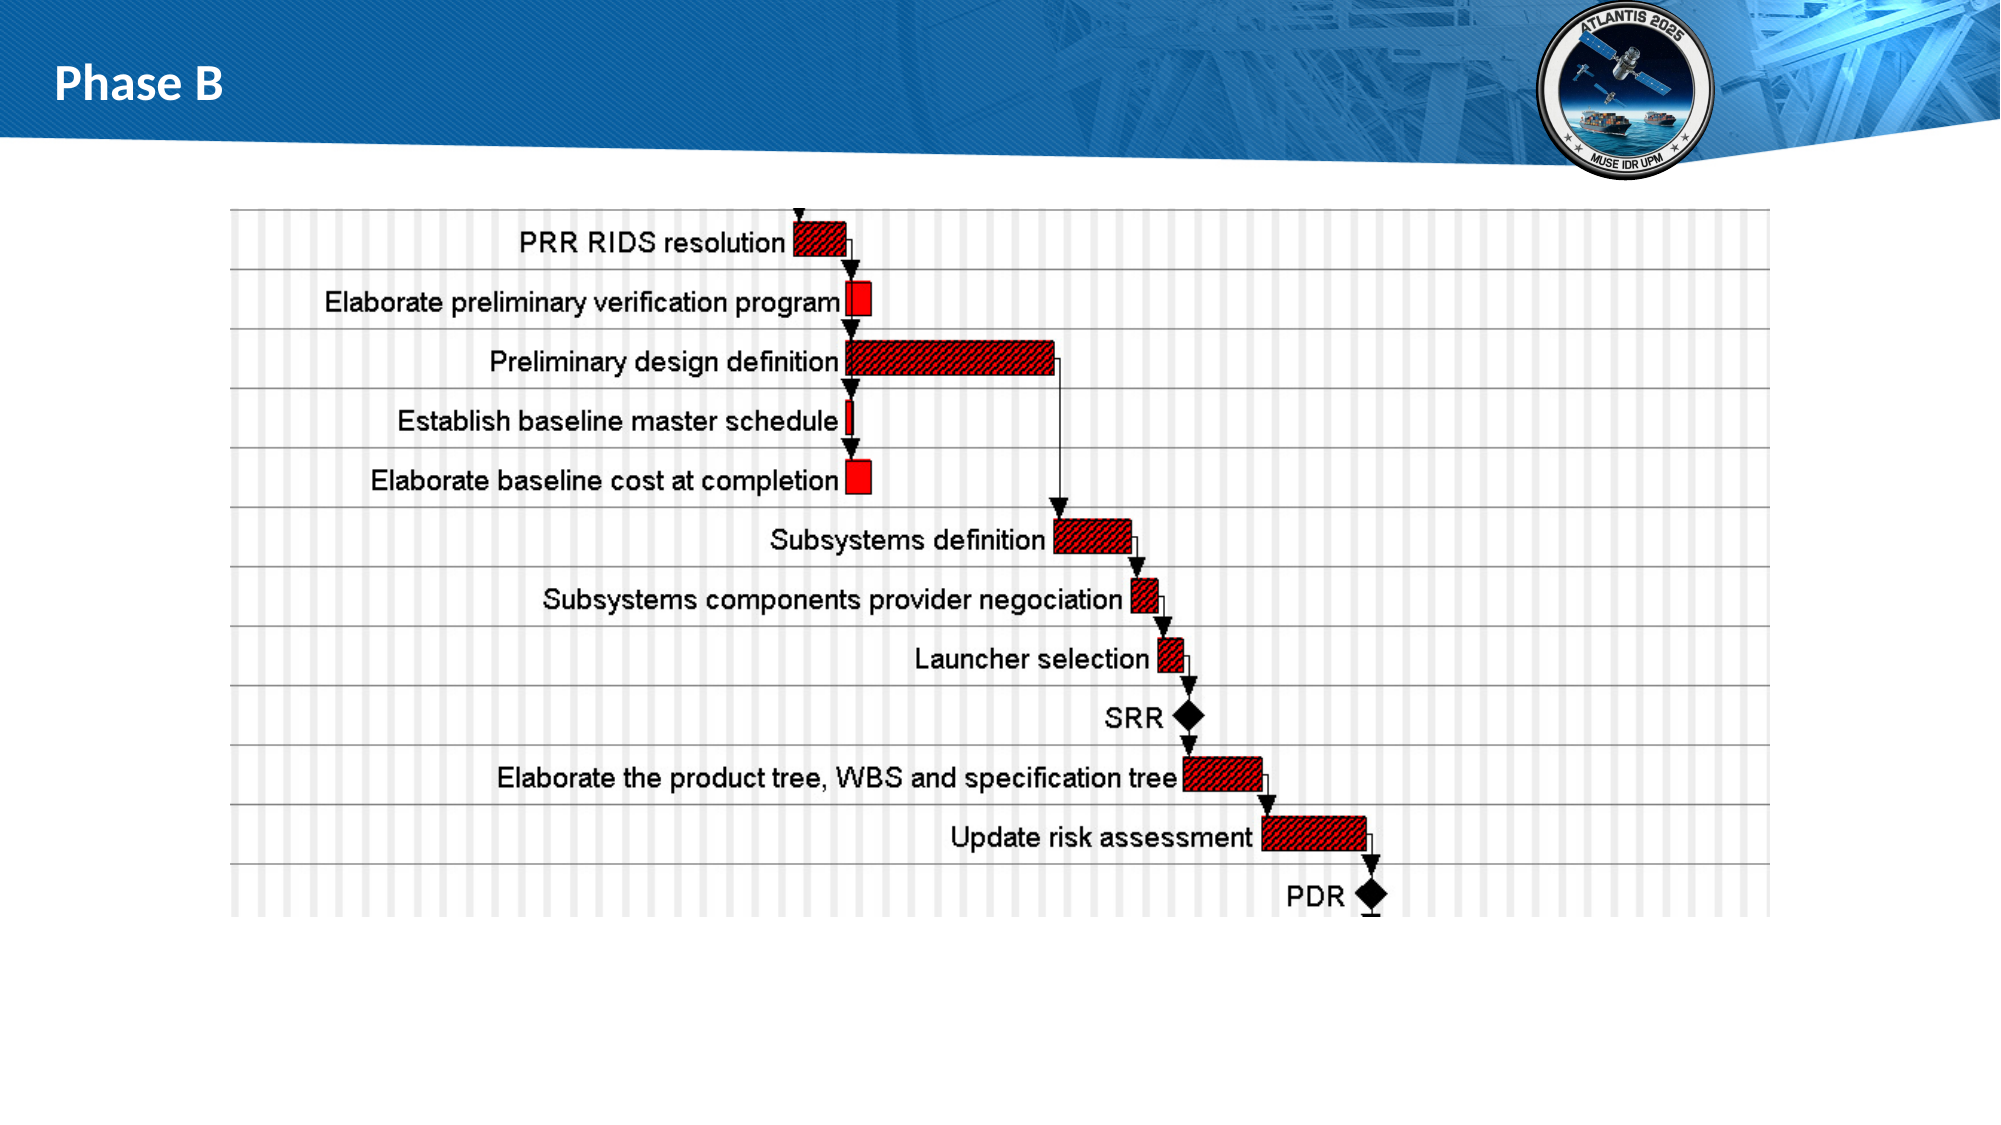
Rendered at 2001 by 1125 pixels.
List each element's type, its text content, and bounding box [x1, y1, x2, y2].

title Phase B [39, 14, 1530, 146]
picture [0, 0, 2000, 1125]
